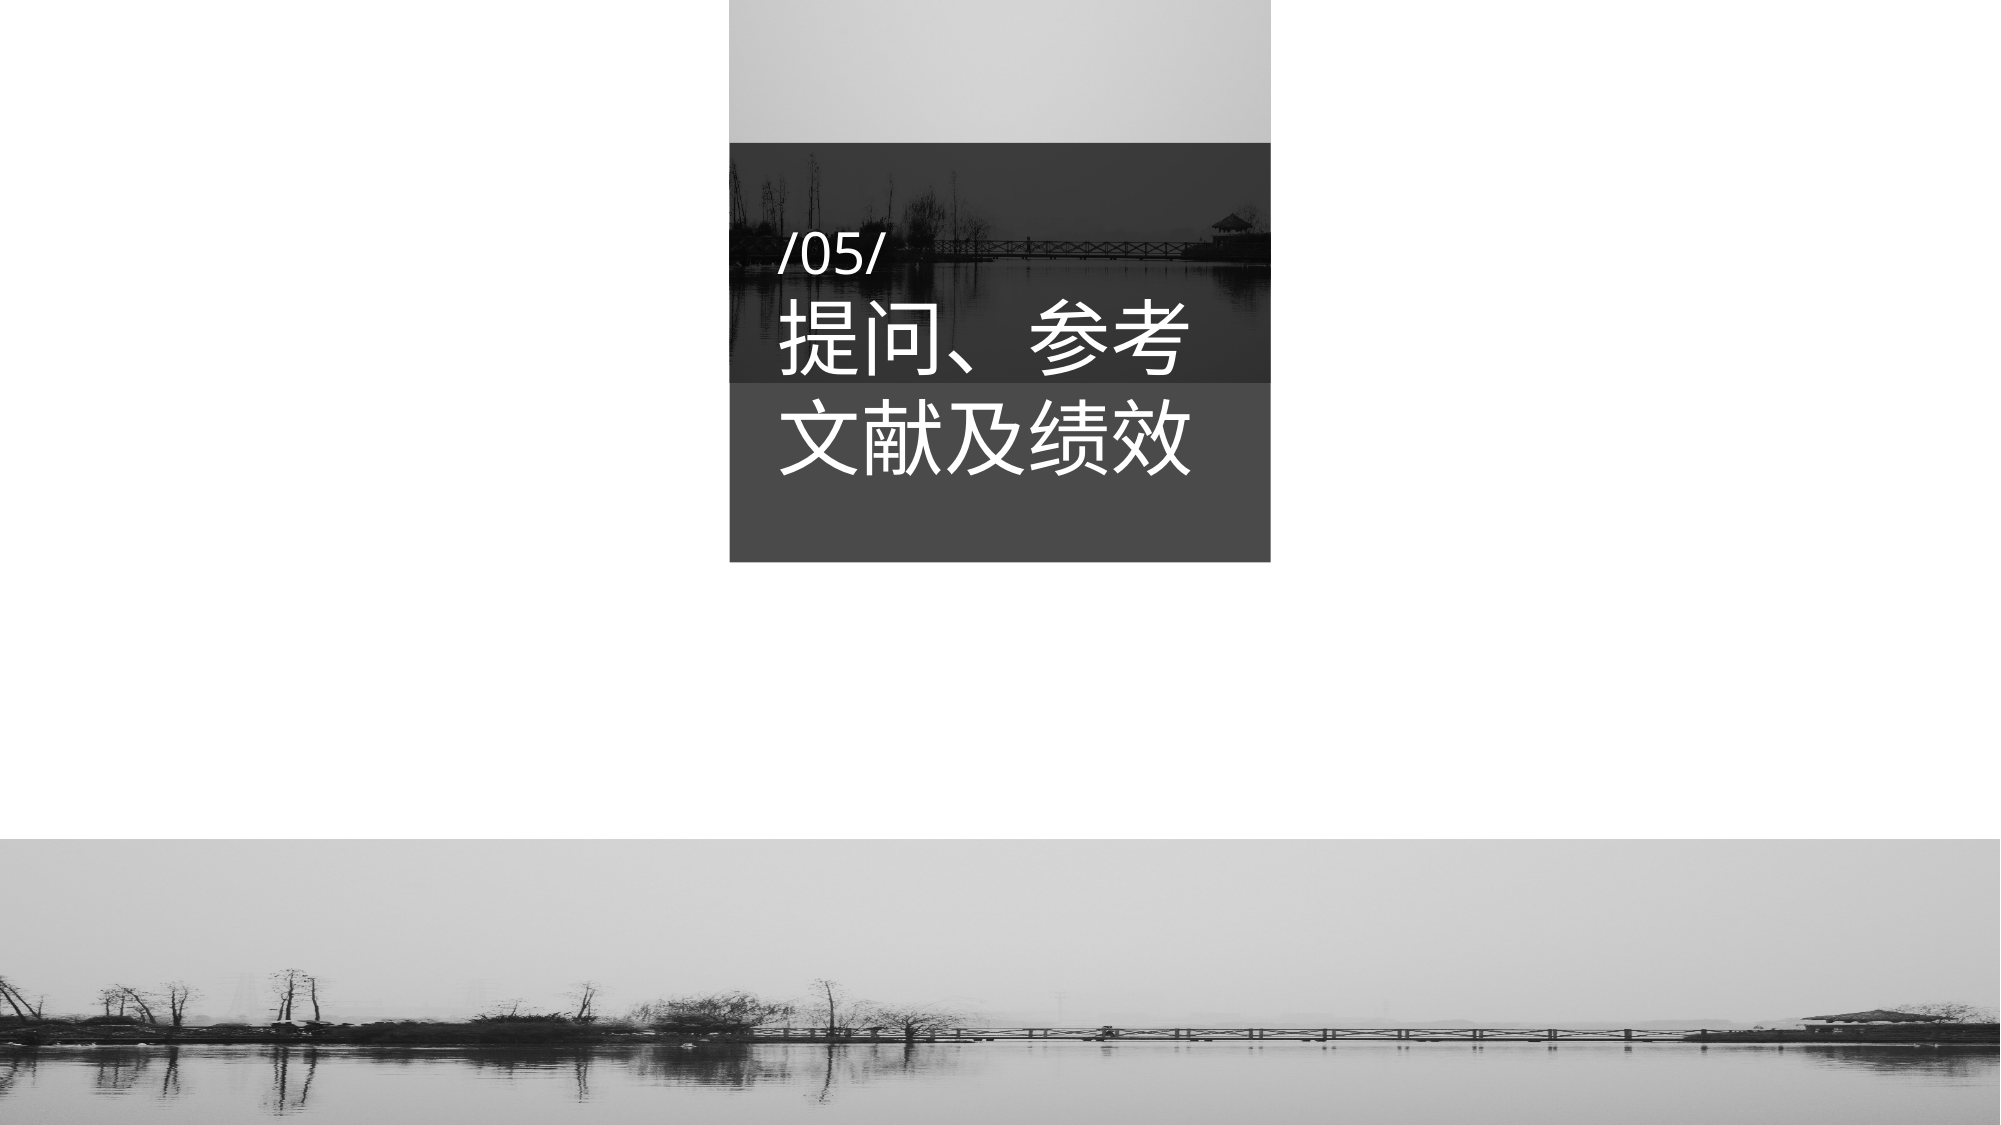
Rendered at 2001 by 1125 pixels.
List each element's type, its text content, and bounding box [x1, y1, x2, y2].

text_box /05/ 提问、参考文献及绩效 [762, 383, 1271, 494]
picture [0, 839, 2000, 1125]
text_box [728, 142, 1272, 563]
picture [729, 0, 1271, 383]
